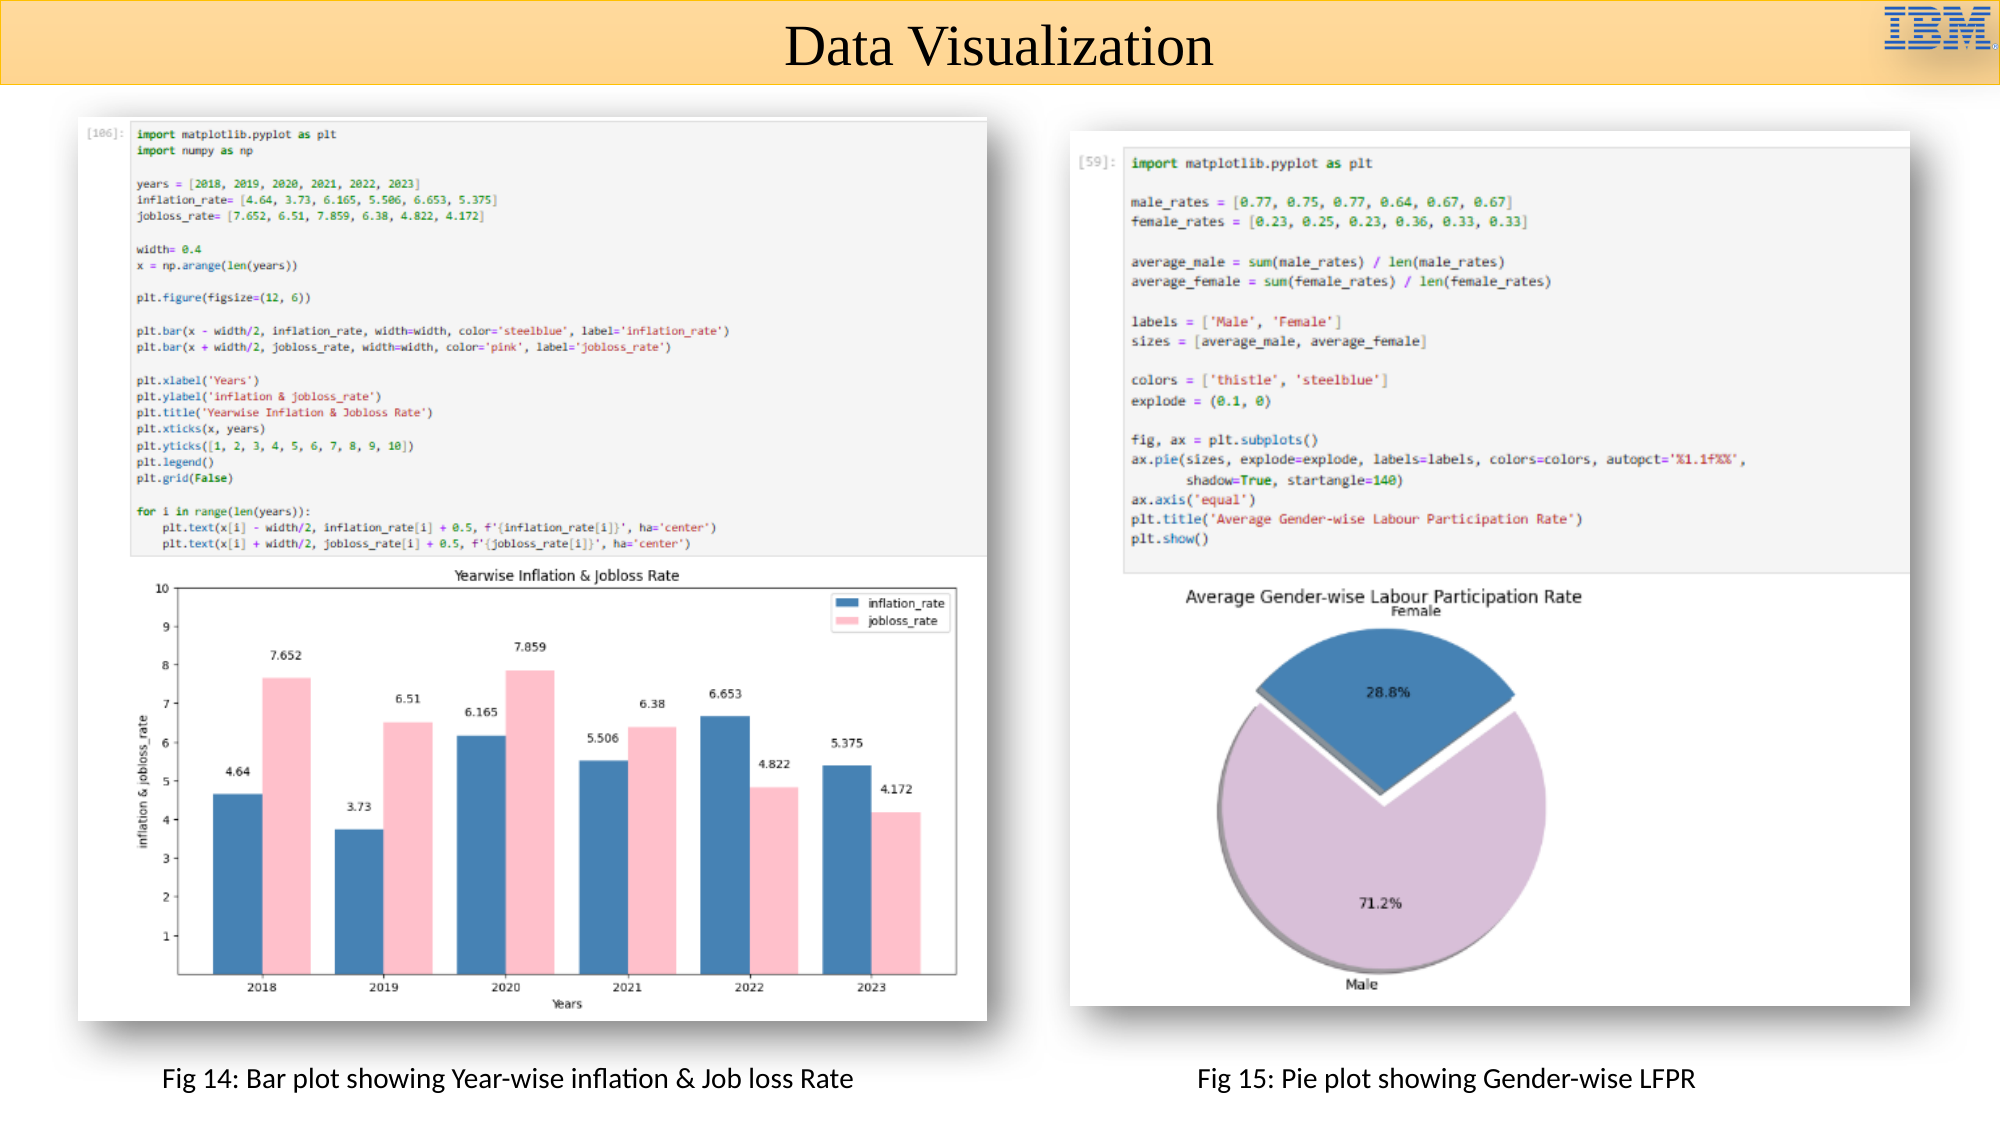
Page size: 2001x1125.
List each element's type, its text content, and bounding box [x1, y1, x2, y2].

picture [78, 117, 987, 1021]
text_box Fig 15: Pie plot showing Gender-wise LFPR [1070, 1052, 1823, 1102]
picture [1881, 0, 2000, 57]
text_box Fig 14: Bar plot showing Year-wise inflation & Job loss Rate [132, 1052, 885, 1102]
picture [1070, 131, 1910, 1006]
text_box Data Visualization [0, 0, 1879, 85]
